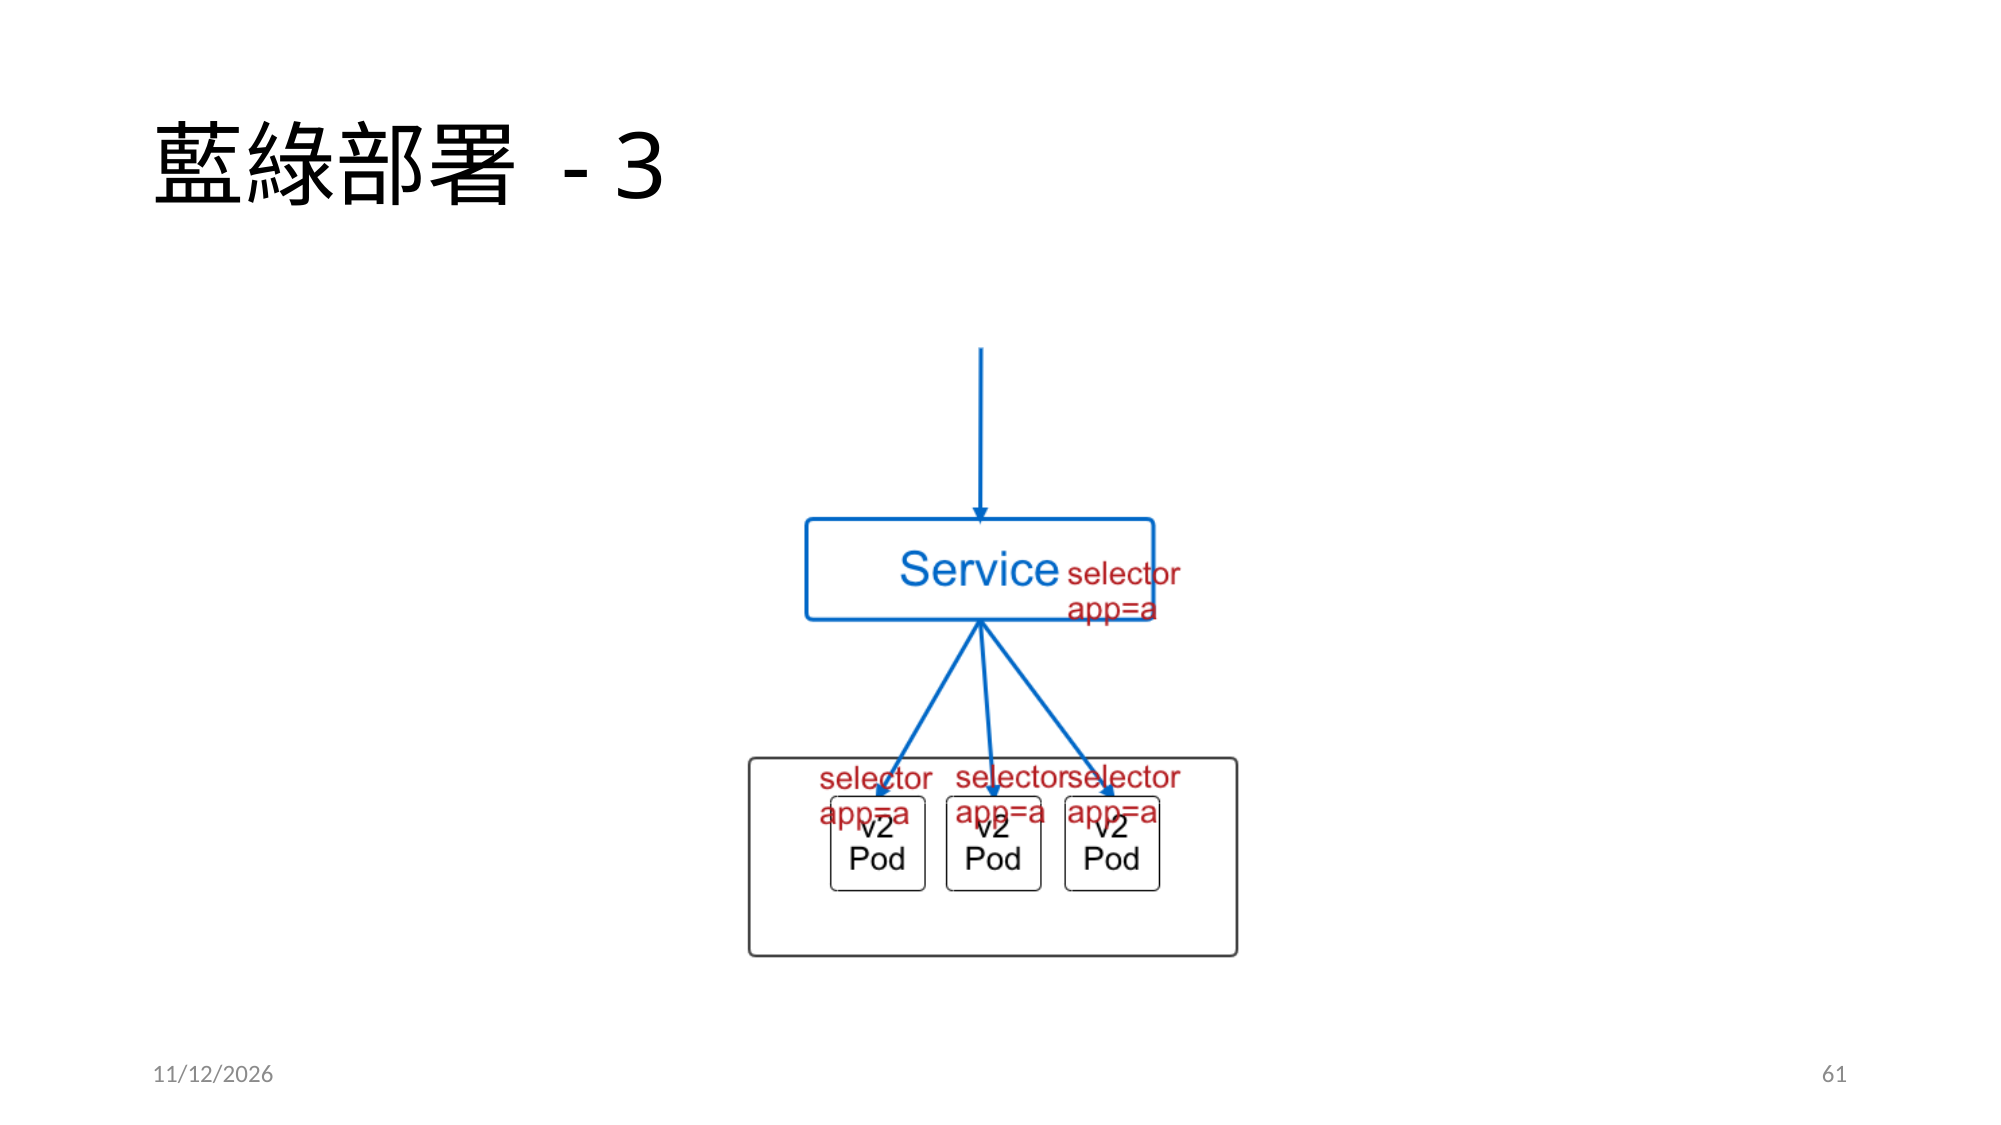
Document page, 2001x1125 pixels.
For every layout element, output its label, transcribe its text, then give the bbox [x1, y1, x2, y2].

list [678, 299, 1322, 1014]
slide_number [137, 1042, 588, 1103]
title 藍綠部署 - 3 [137, 59, 1863, 278]
slide_number 61 [1412, 1042, 1863, 1103]
